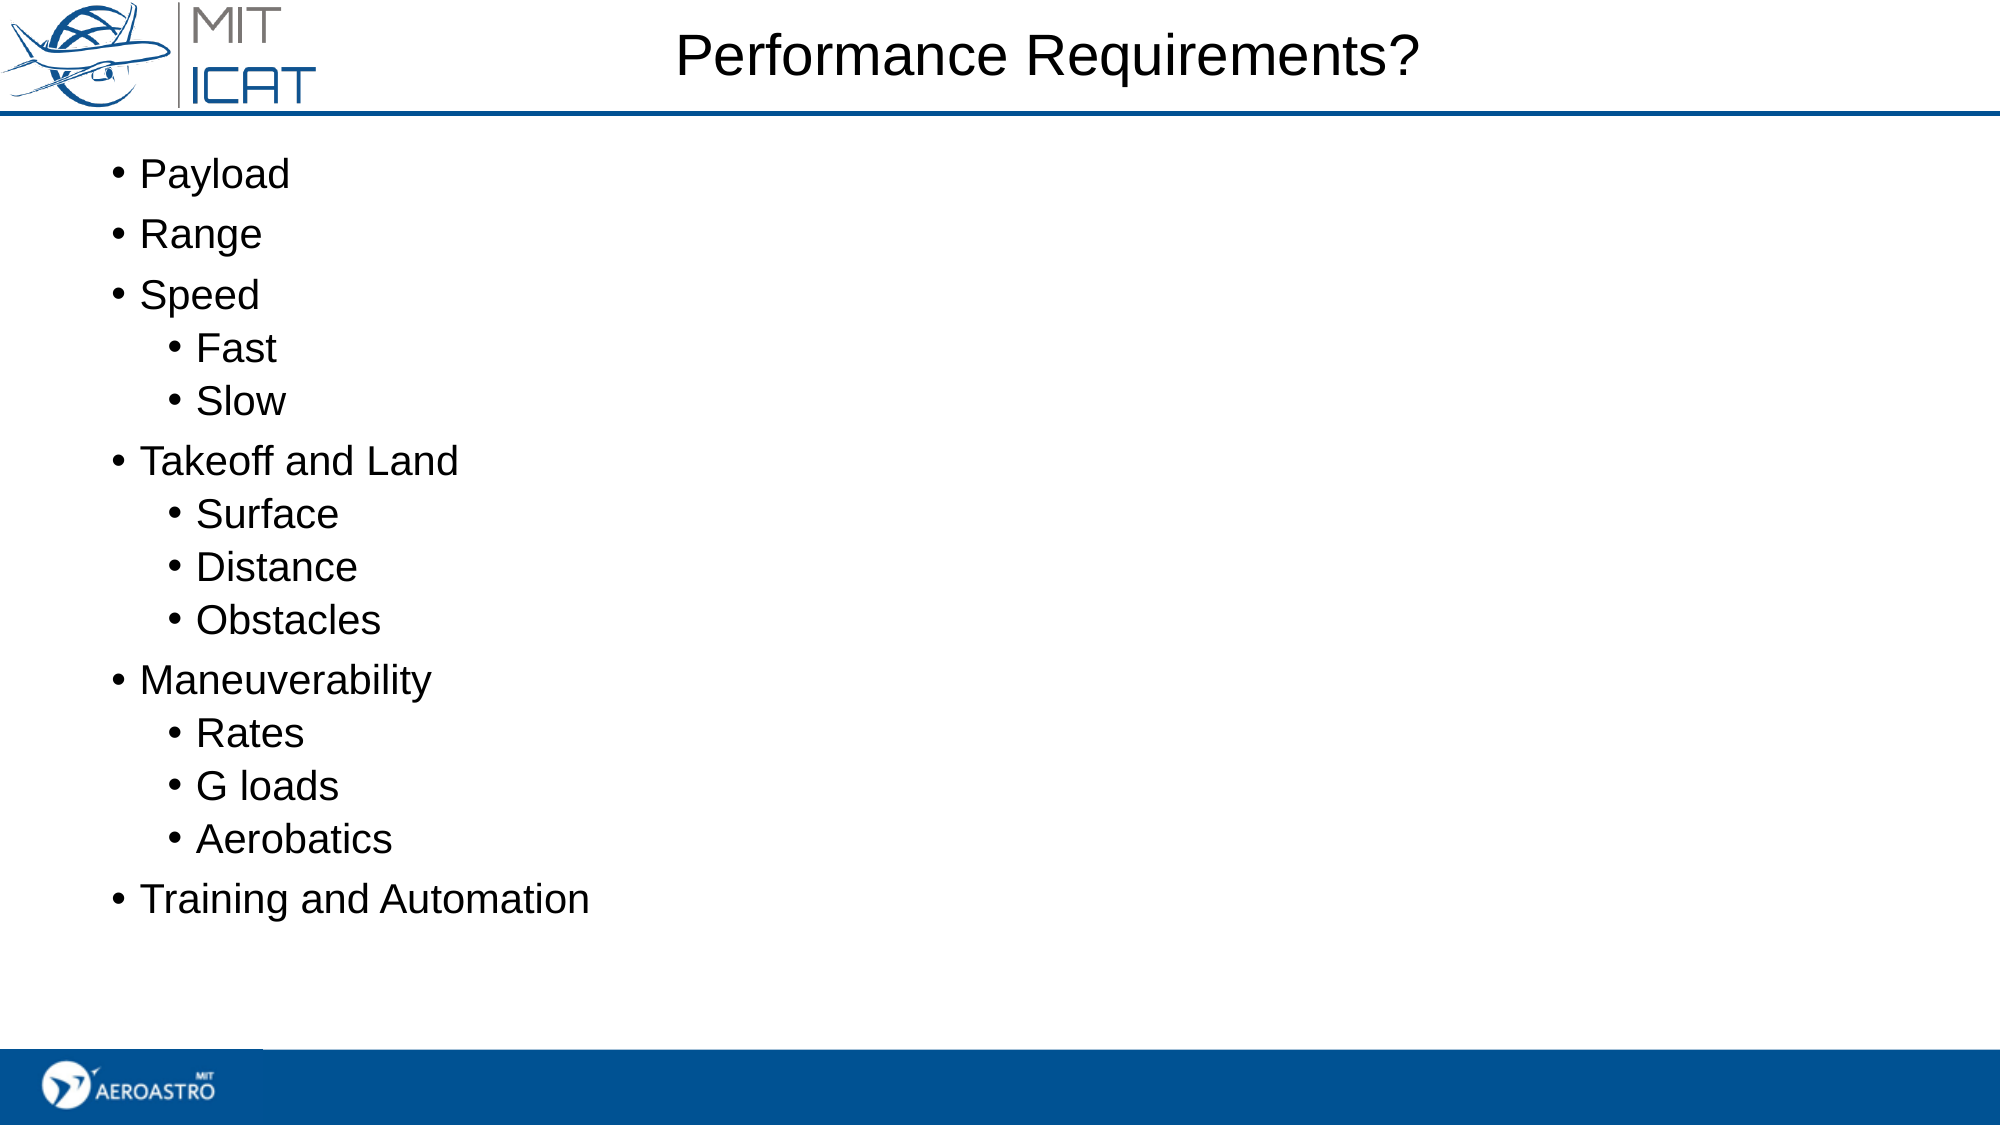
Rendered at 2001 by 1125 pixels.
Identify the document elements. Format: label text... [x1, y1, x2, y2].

list Payload Range Speed Fast Slow Takeoff and Land Surface Distance Obstacles Maneuverability Rates G loads Aerobatics Training and Automation [96, 144, 1904, 1012]
picture [0, 1049, 263, 1124]
title Performance Requirements? [96, 0, 2000, 114]
